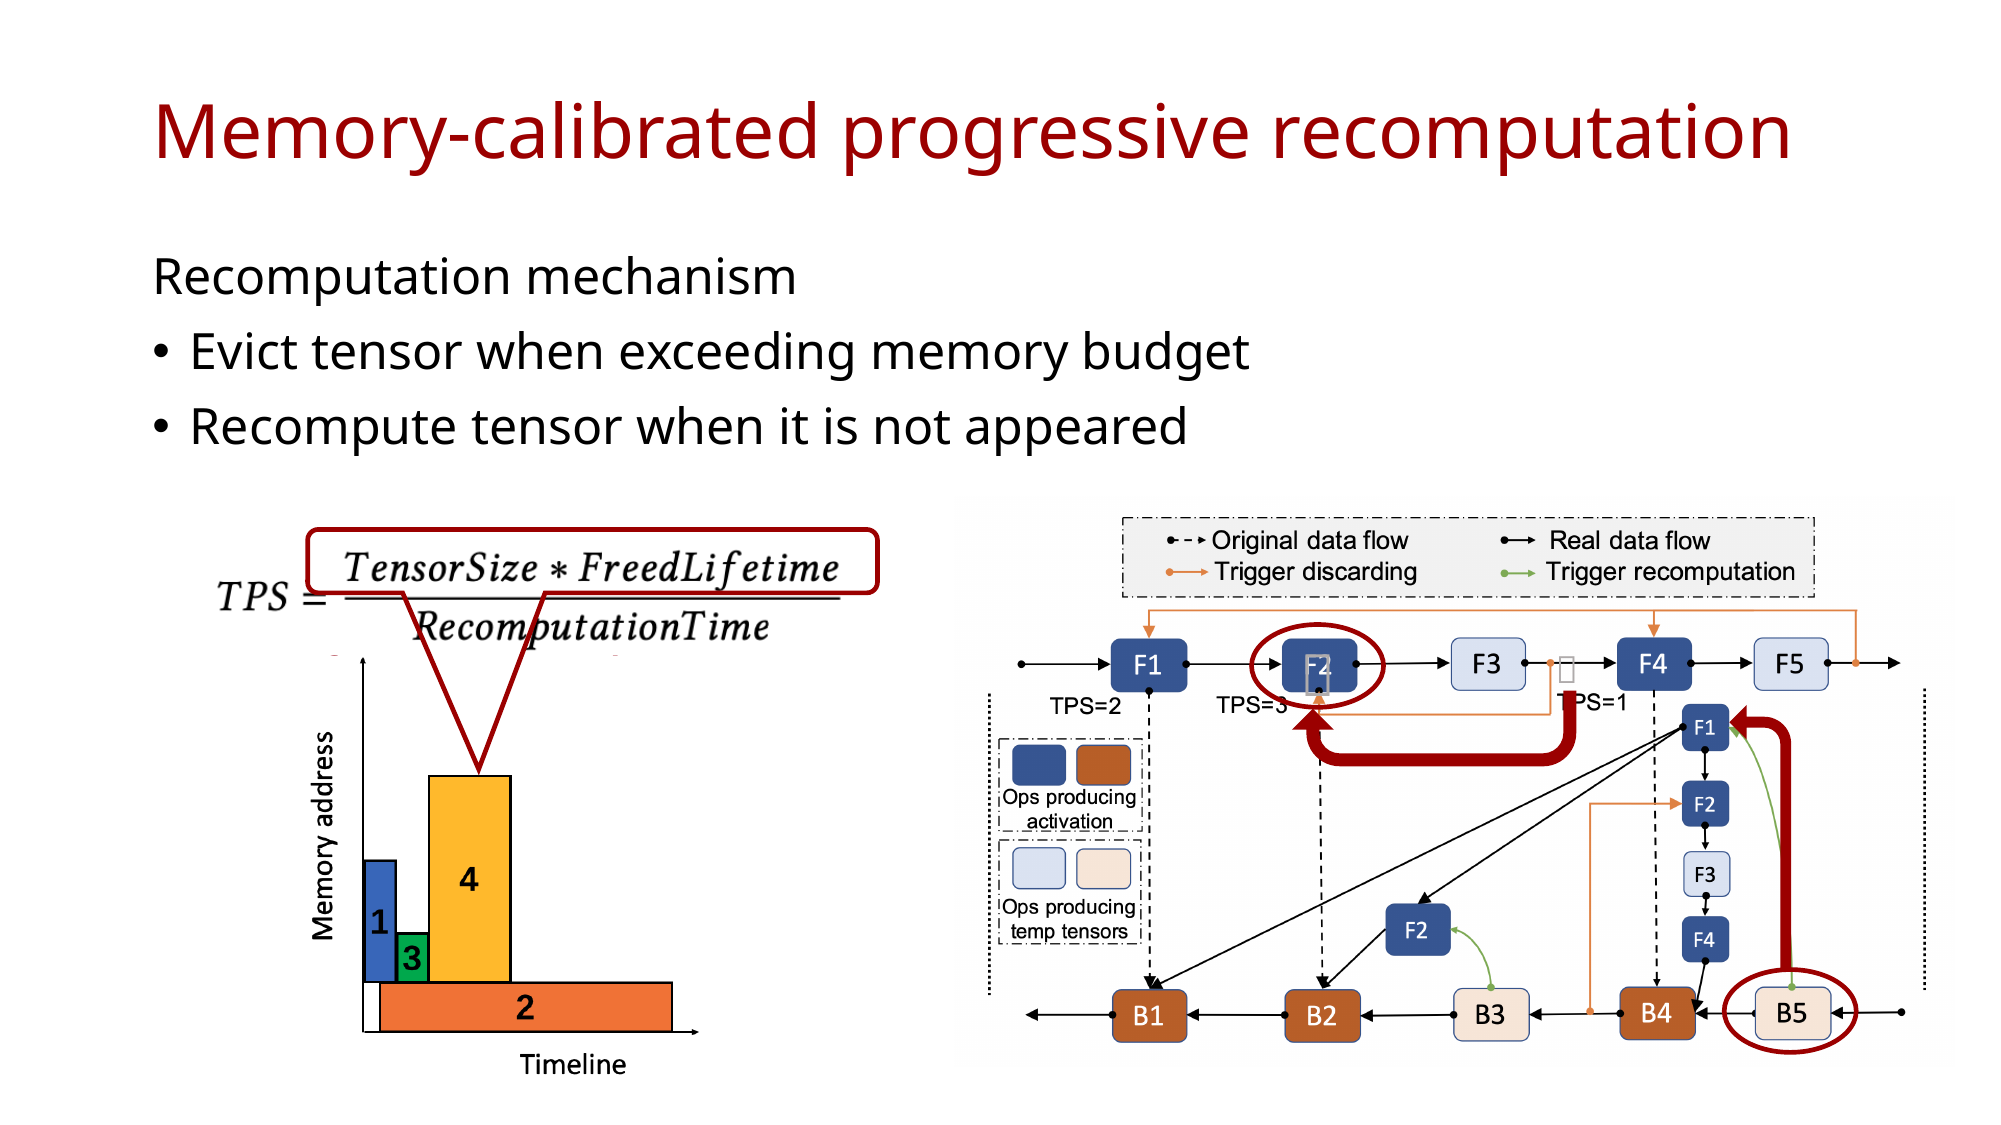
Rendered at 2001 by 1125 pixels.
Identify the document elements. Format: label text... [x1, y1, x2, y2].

picture [954, 496, 1955, 1067]
list Recomputation mechanism Evict tensor when exceeding memory budget Recompute tensor when it is not appeared [137, 244, 1863, 1014]
title Memory-calibrated progressive recomputation [137, 59, 1863, 209]
picture [158, 496, 898, 1082]
